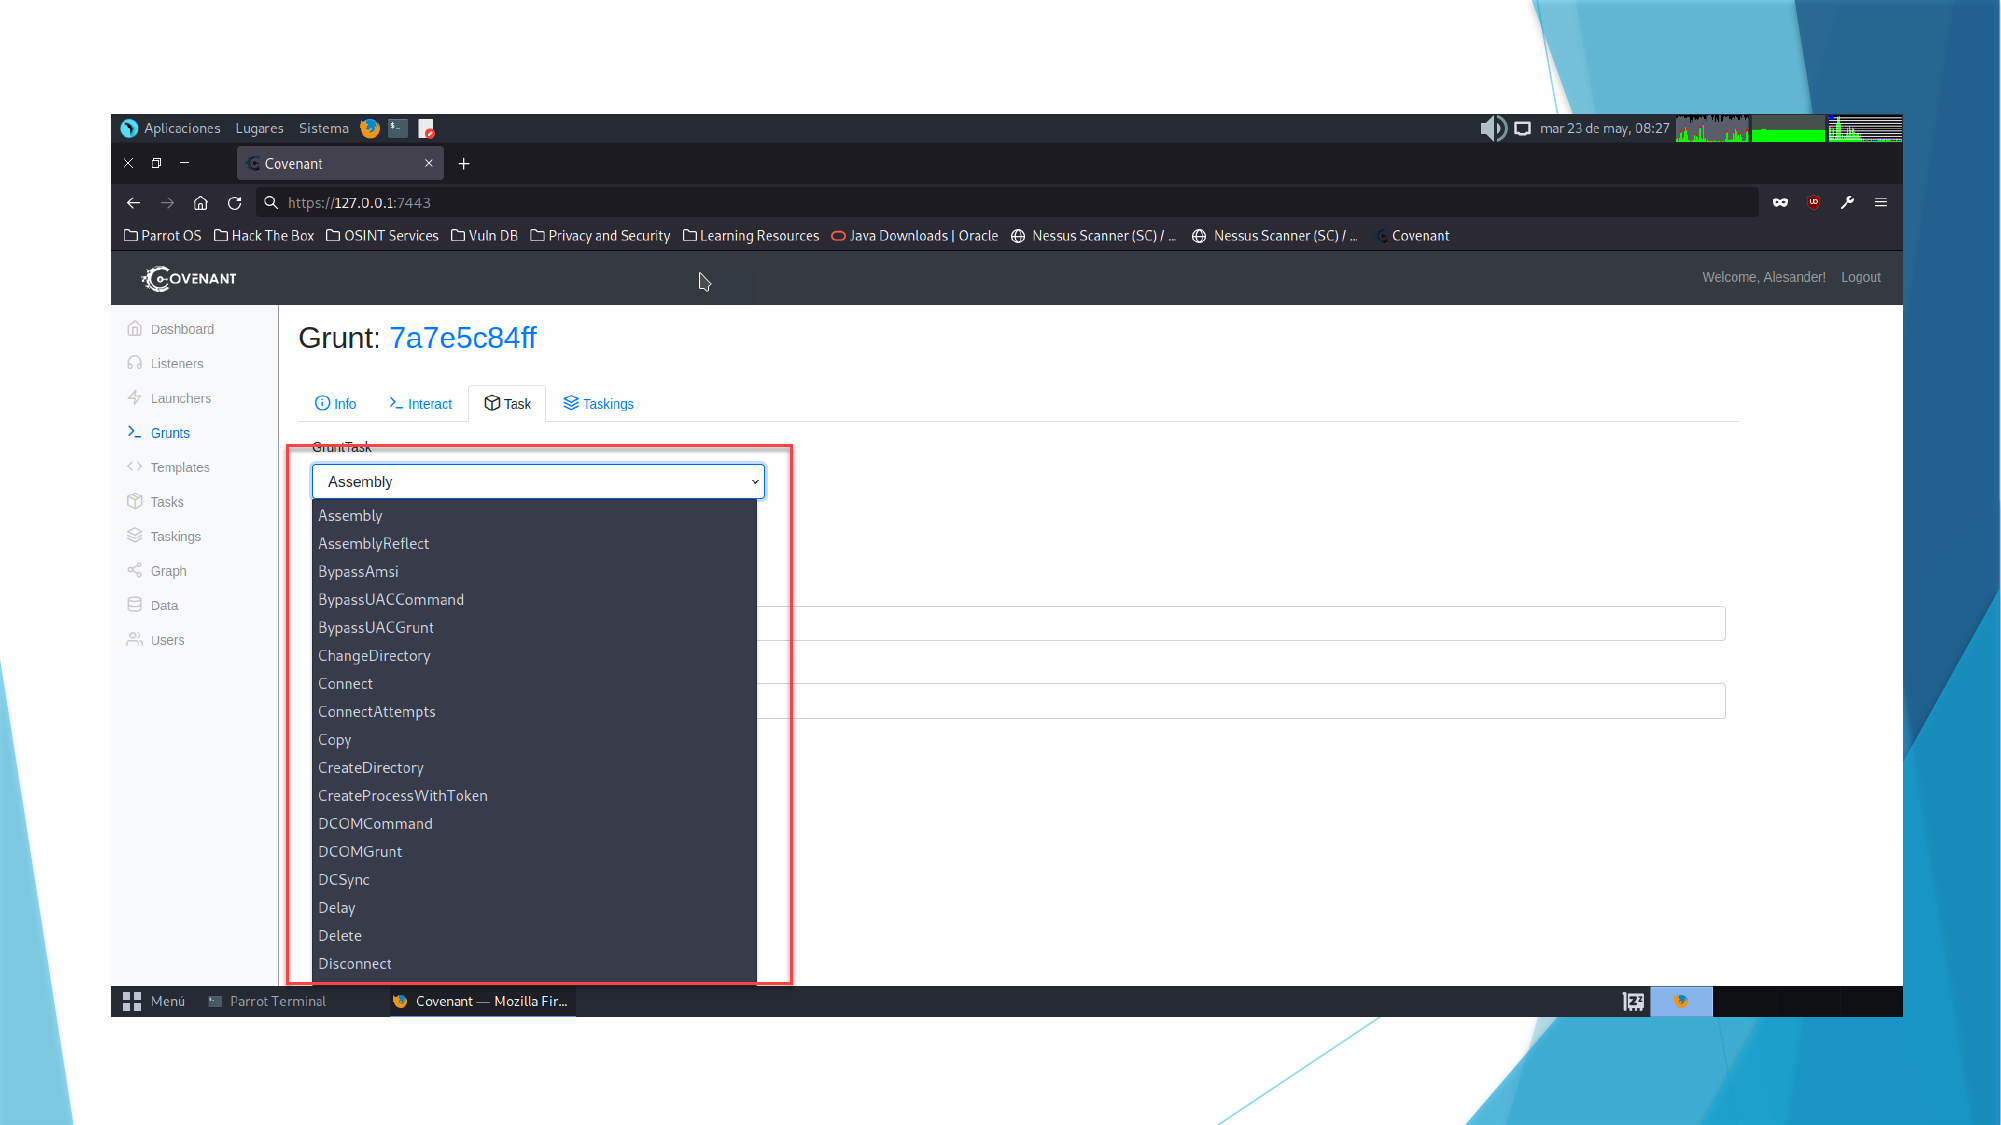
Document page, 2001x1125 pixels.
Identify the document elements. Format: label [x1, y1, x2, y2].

list [110, 114, 1903, 1018]
